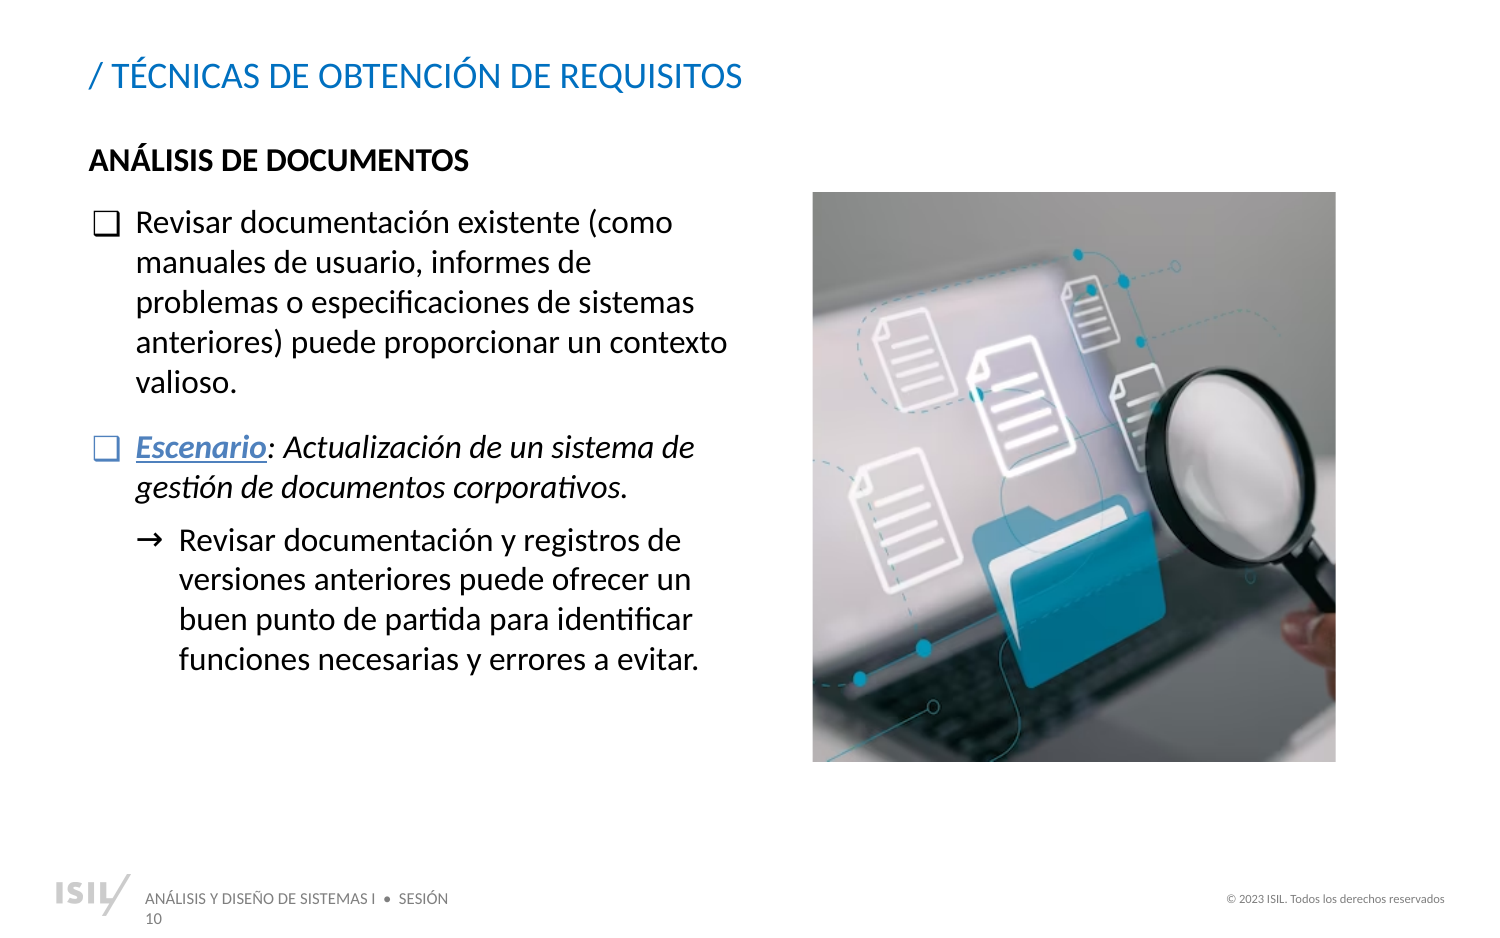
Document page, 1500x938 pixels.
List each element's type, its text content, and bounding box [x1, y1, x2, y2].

list Revisar documentación existente (como manuales de usuario, informes de problemas o especificaciones de sistemas anteriores) puede proporcionar un contexto valioso. Escenario: Actualización de un sistema de gestión de documentos corporativos. Revisar documentación y registros de versiones anteriores puede ofrecer un buen punto de partida para identificar funciones necesarias y errores a evitar. [76, 193, 750, 866]
picture [812, 191, 1336, 762]
list ANÁLISIS DE DOCUMENTOS [76, 132, 750, 191]
list / TÉCNICAS DE OBTENCIÓN DE REQUISITOS [76, 45, 1424, 104]
